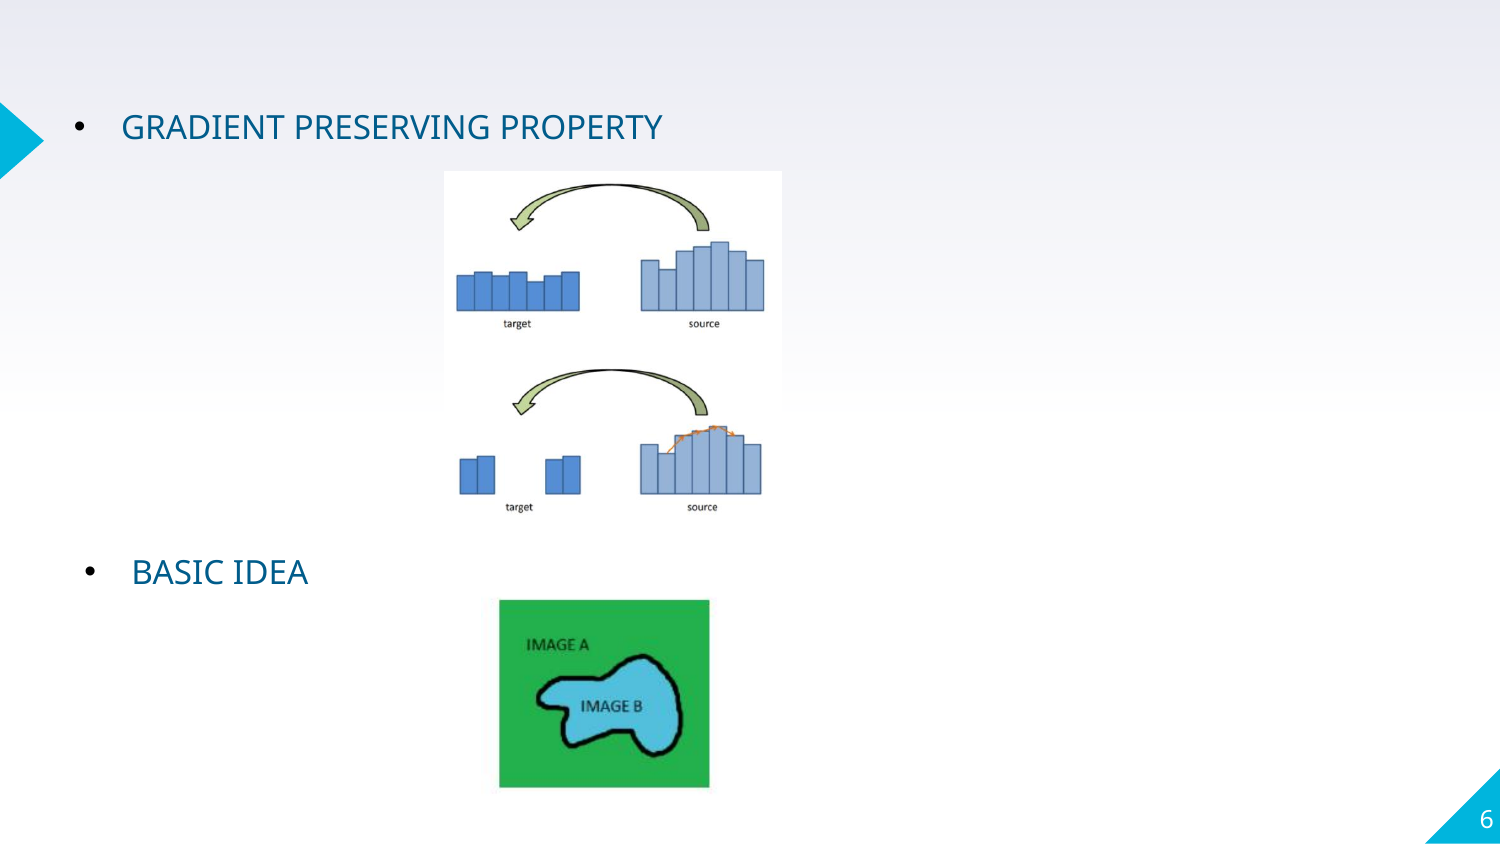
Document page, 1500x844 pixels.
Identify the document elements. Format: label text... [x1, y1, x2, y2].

picture [444, 171, 782, 527]
slide_number 6 [1418, 760, 1494, 838]
text_box GRADIENT PRESERVING PROPERTY [59, 98, 718, 154]
picture [481, 577, 729, 811]
text_box BASIC IDEA [69, 544, 728, 599]
